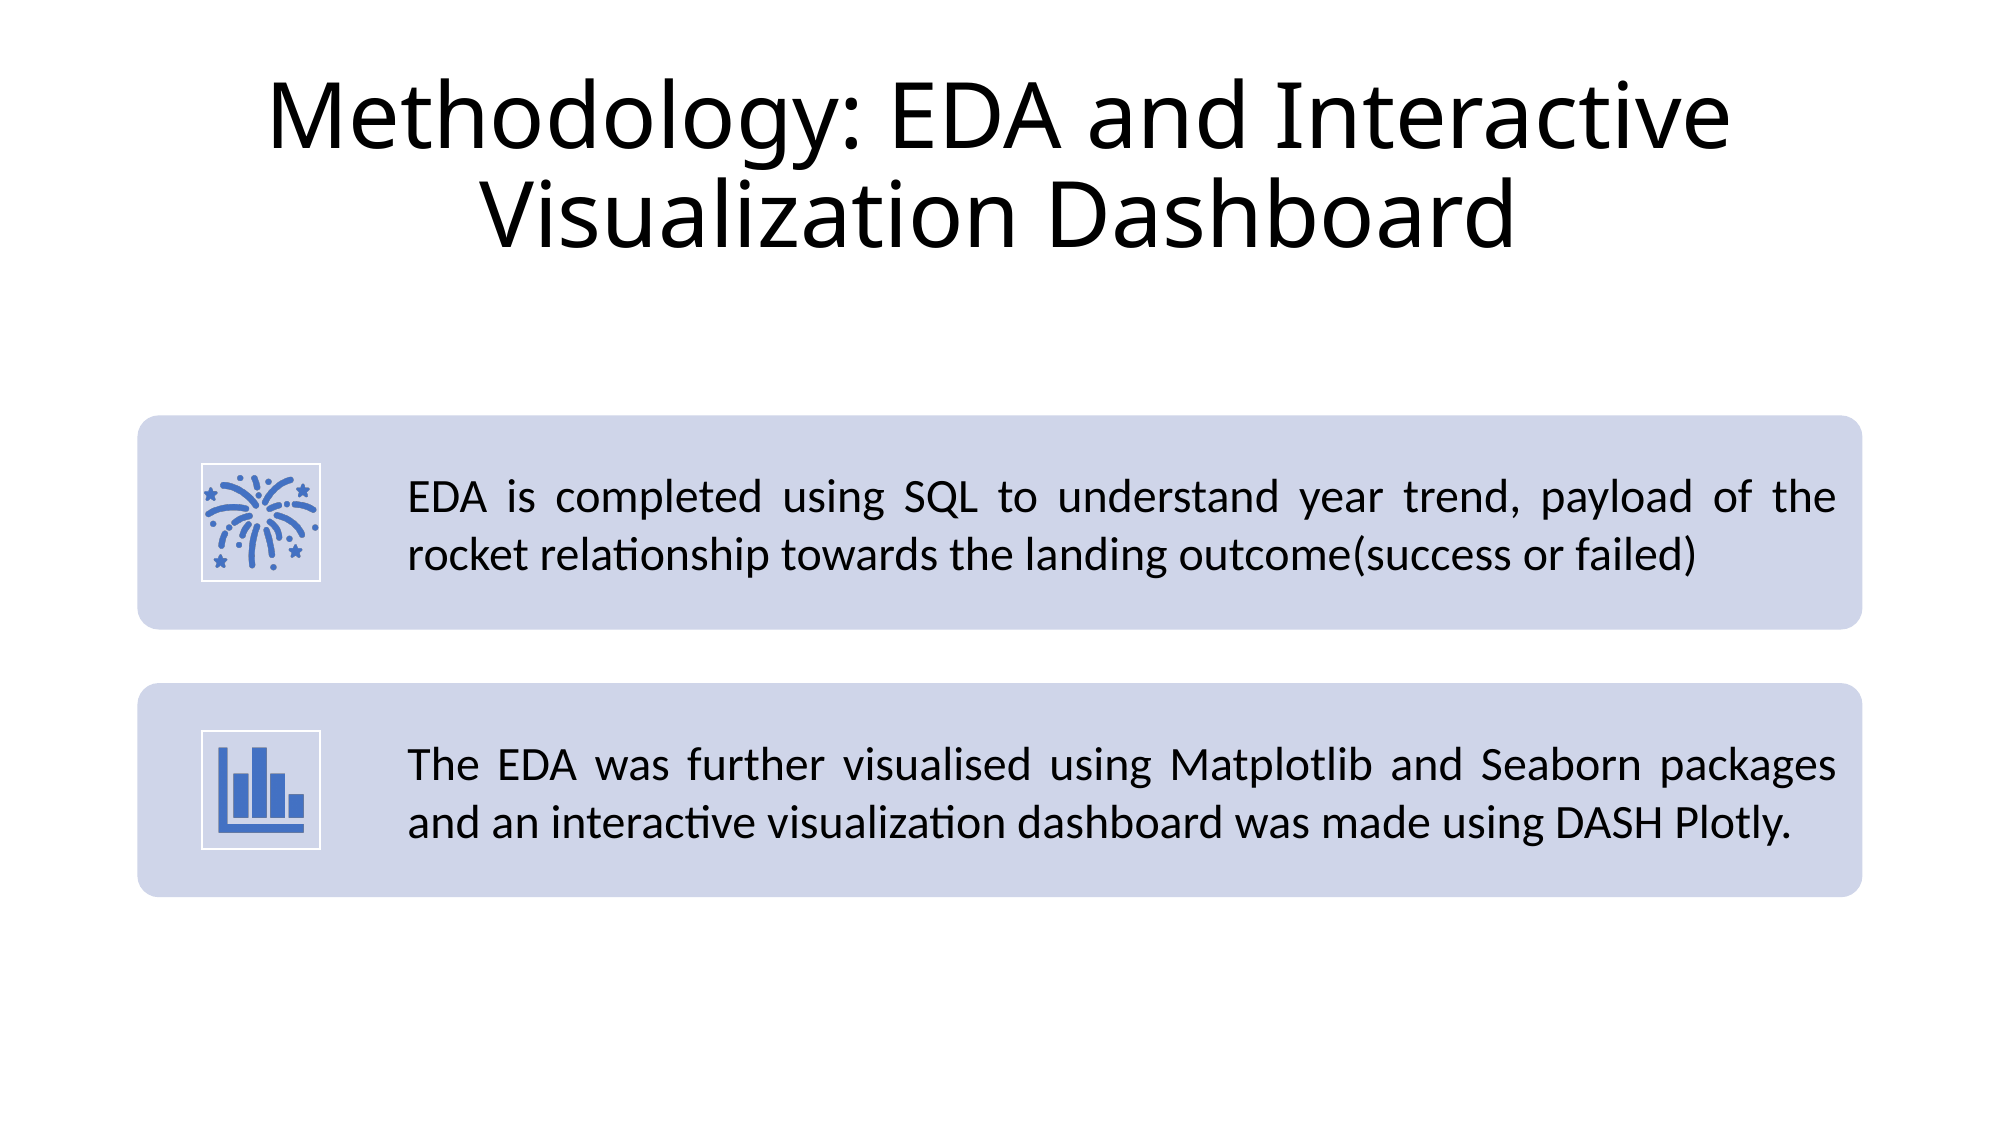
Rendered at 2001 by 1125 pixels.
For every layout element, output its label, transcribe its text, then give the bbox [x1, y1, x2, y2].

title Methodology: EDA and Interactive Visualization Dashboard [137, 59, 1863, 278]
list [137, 299, 1863, 1014]
